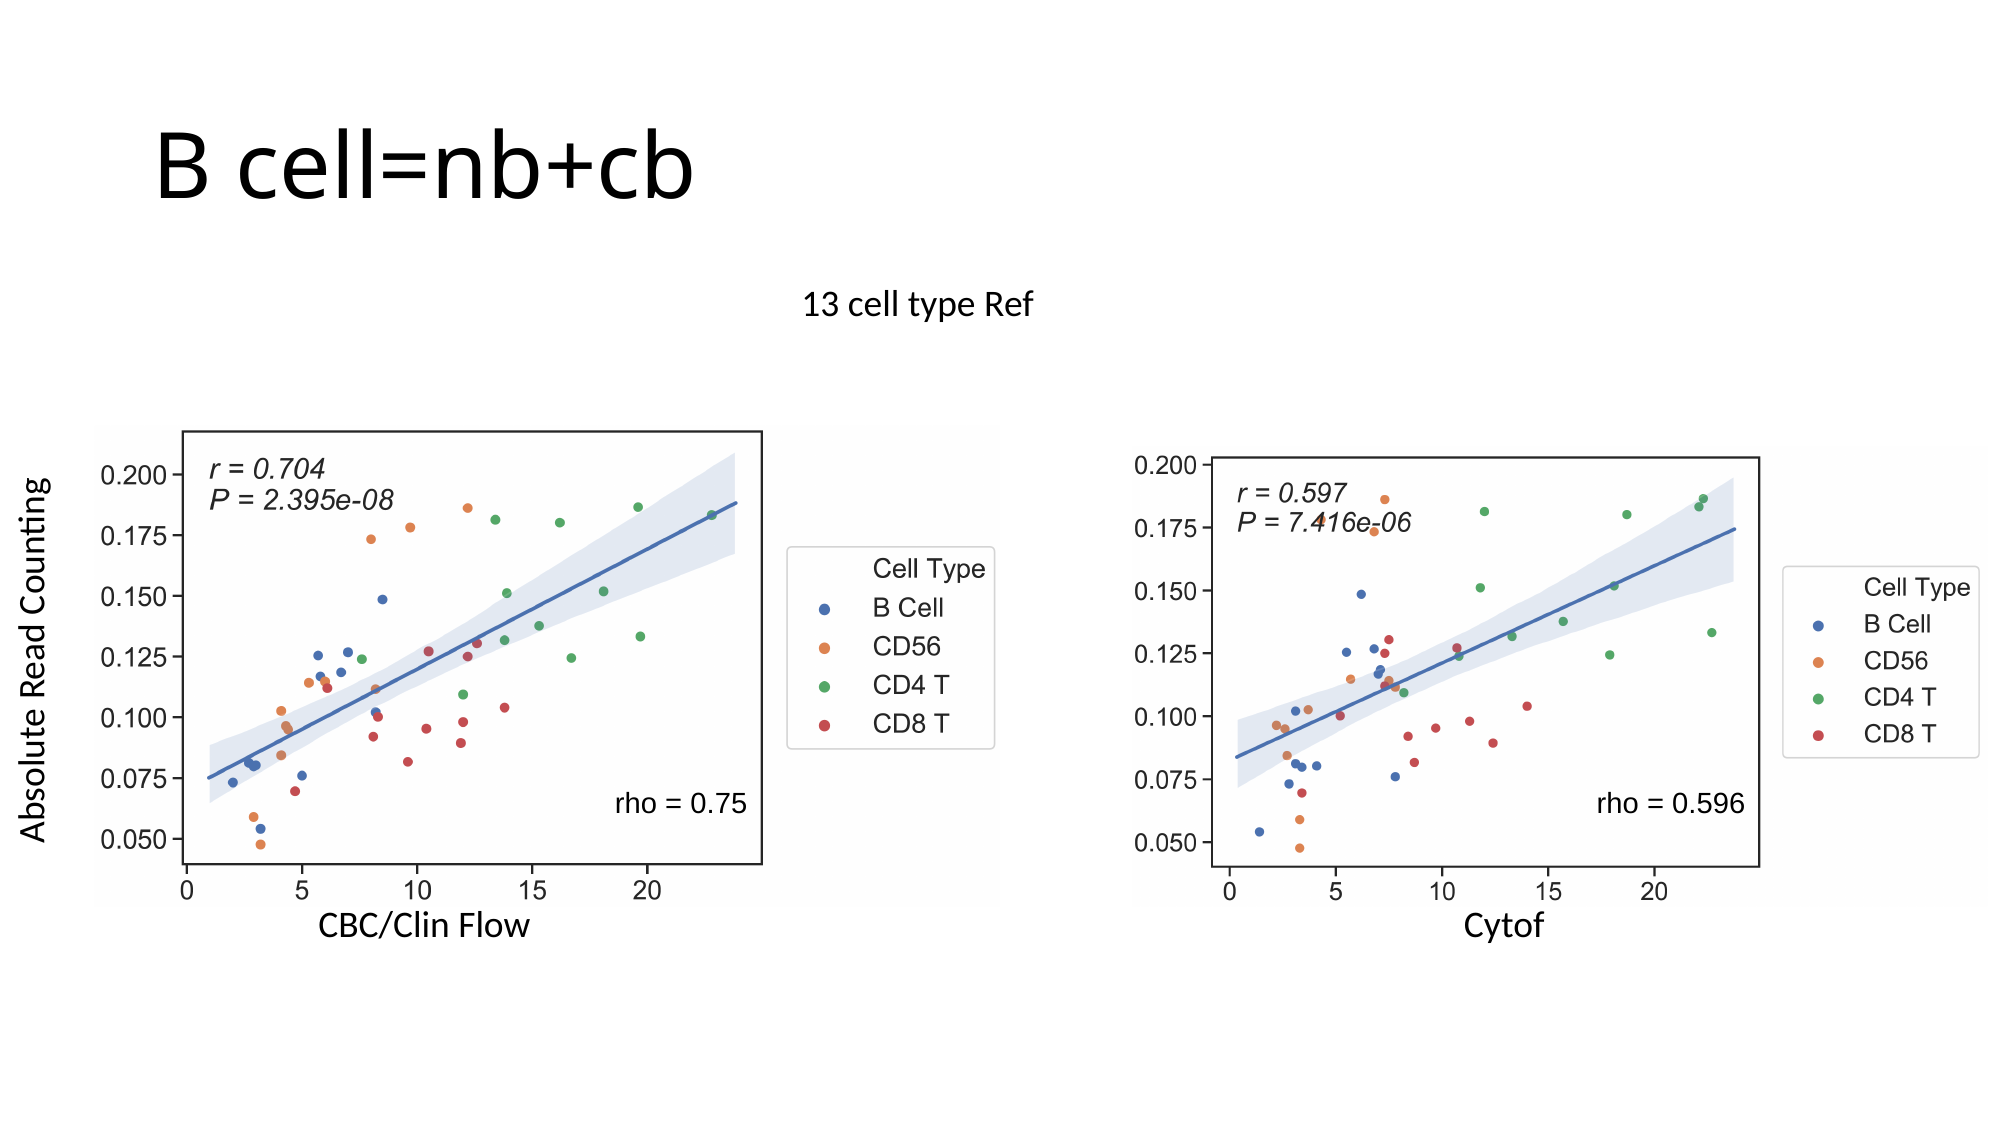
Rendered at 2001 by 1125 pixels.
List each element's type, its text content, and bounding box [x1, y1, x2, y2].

picture [1132, 446, 1988, 907]
text_box Cytof [1449, 907, 1560, 953]
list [94, 425, 1000, 907]
text_box Absolute Read Counting [0, 462, 60, 859]
title B cell=nb+cb [137, 59, 1863, 278]
text_box 13 cell type Ref [786, 271, 1049, 331]
text_box CBC/Clin Flow [303, 907, 546, 953]
